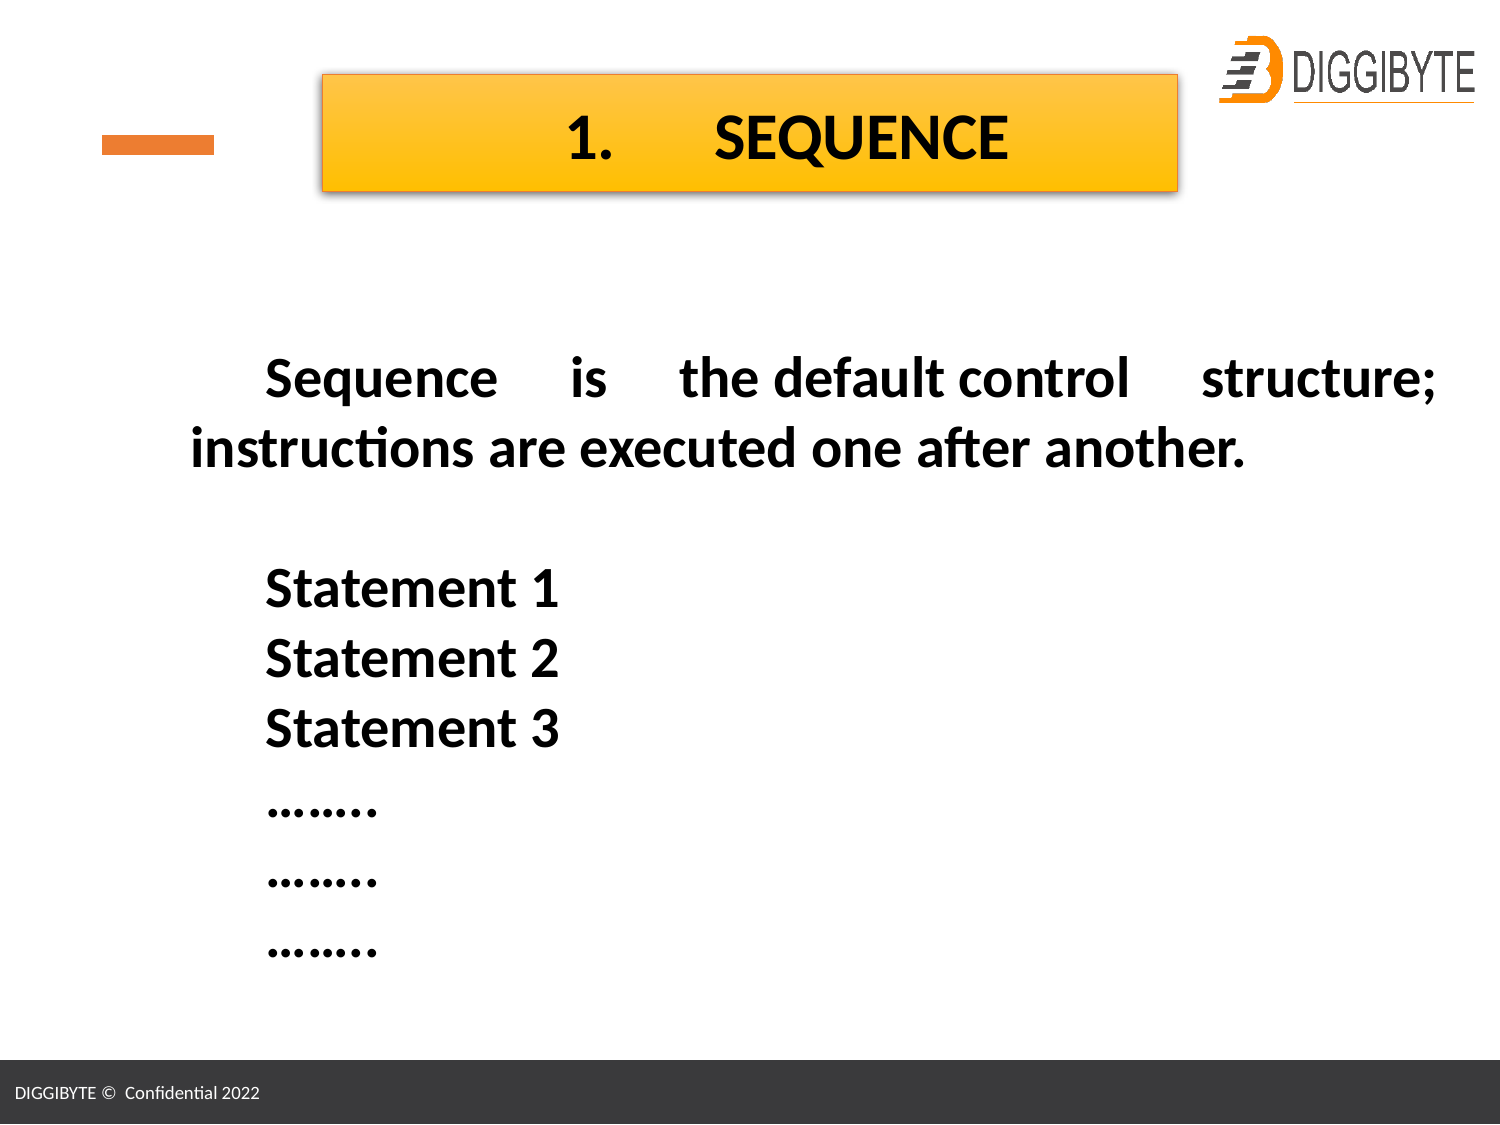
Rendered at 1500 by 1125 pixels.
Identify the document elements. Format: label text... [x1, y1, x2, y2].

text_box 1. SEQUENCE [322, 74, 1178, 192]
text_box Sequence is the default control structure; instructions are executed one after another. Statement 1 Statement 2 Statement 3 …….. …….. …….. [175, 331, 1453, 1047]
picture [1195, 0, 1490, 180]
